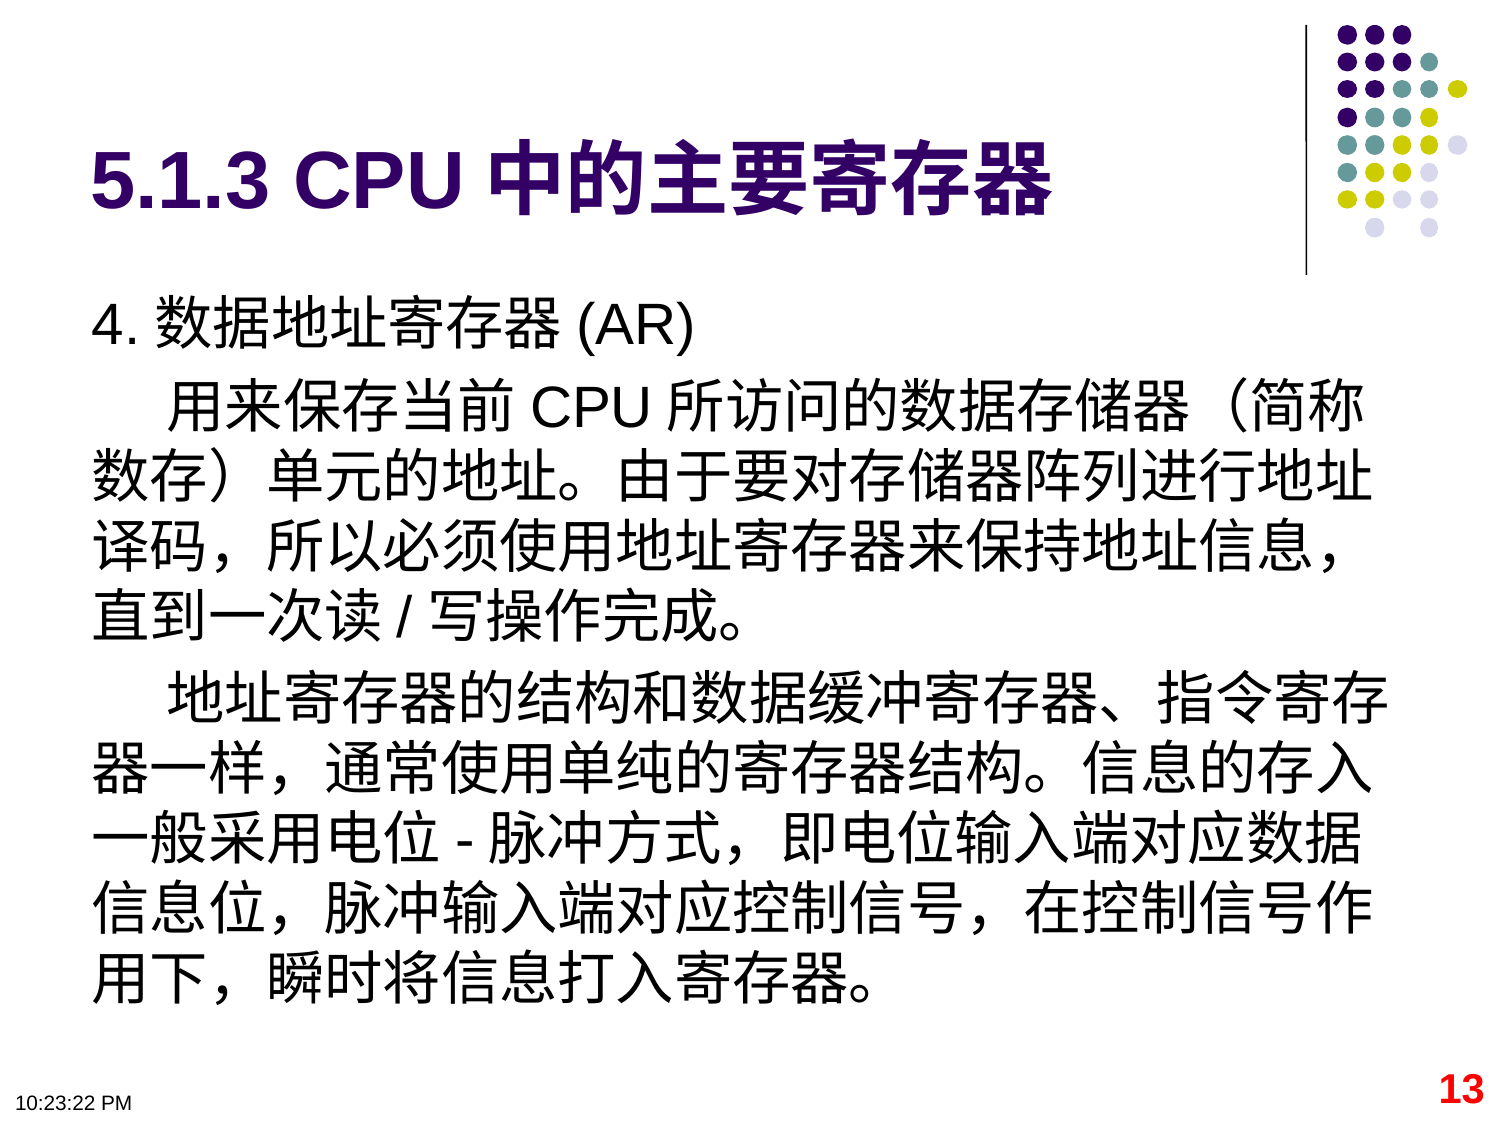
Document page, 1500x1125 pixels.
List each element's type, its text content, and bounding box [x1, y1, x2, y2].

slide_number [0, 1081, 351, 1125]
title 5.1.3 CPU中的主要寄存器 [75, 20, 1313, 233]
list 4.数据地址寄存器(AR) 用来保存当前CPU所访问的数据存储器（简称数存）单元的地址。由于要对存储器阵列进行地址译码，所以必须使用地址寄存器来保持地址信息，直到一次读/写操作完成。 地址寄存器的结构和数据缓冲寄存器、指令寄存器一样，通常使用单纯的寄存器结构。信息的存入一般采用电位-脉冲方式，即电位输入端对应数据信息位，脉冲输入端对应控制信号，在控制信号作用下，瞬时将信息打入寄存器。 [76, 278, 1427, 1012]
slide_number 13 [1352, 1053, 1500, 1125]
